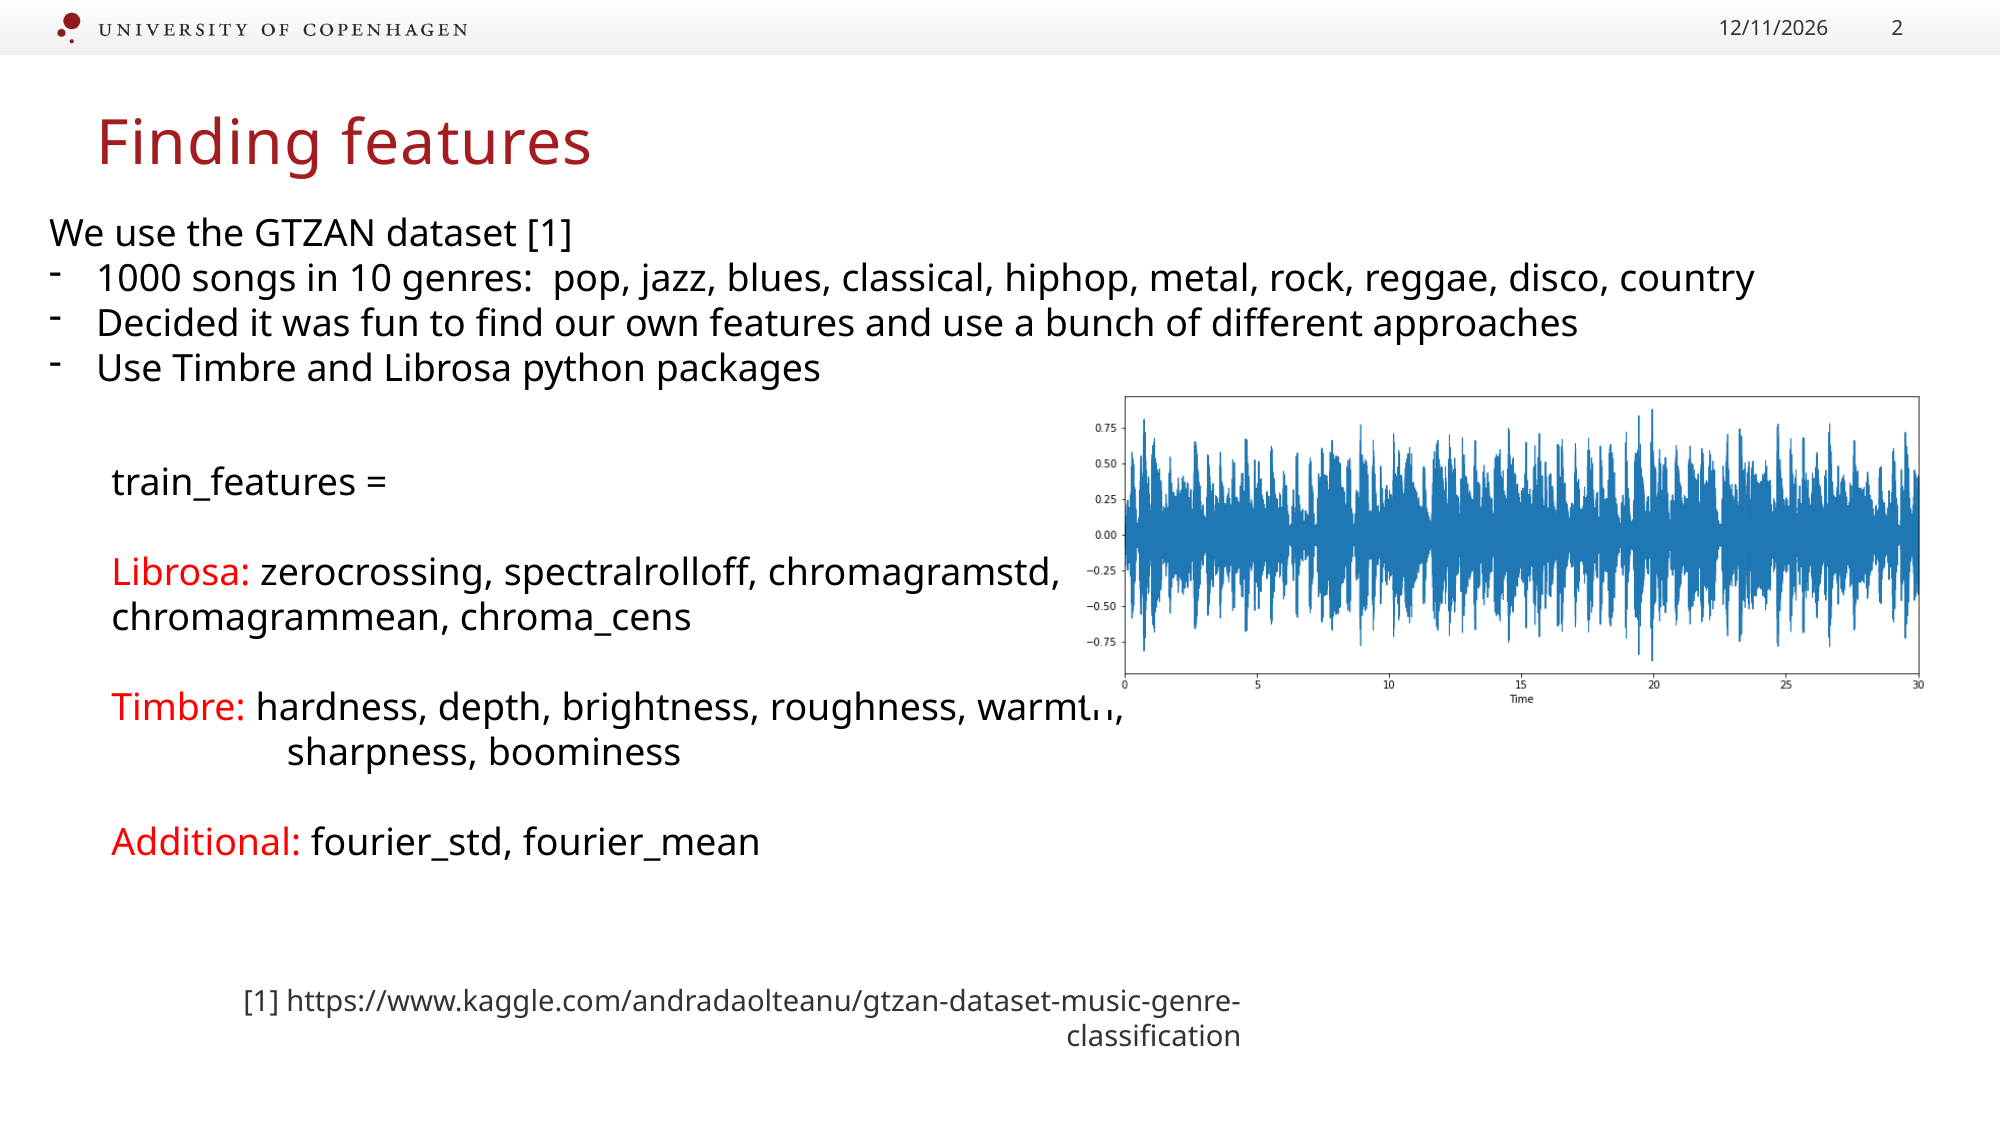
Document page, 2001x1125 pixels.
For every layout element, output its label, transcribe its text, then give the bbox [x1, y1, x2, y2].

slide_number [1694, 14, 1829, 43]
text_box We use the GTZAN dataset [1] 1000 songs in 10 genres: pop, jazz, blues, classical, hiphop, metal, rock, reggae, disco, country Decided it was fun to find our own features and use a bunch of different approaches Use Timbre and Librosa python packages [34, 201, 1772, 397]
picture [1085, 385, 1945, 710]
slide_number 2 [1840, 14, 1904, 43]
footer [1] https://www.kaggle.com/andradaolteanu/gtzan-dataset-music-genre-classification [96, 1023, 1242, 1053]
picture [92, 15, 475, 42]
text_box train_features = Librosa: zerocrossing, spectralrolloff, chromagramstd, chromagrammean, chroma_cens Timbre: hardness, depth, brightness, roughness, warmth, sharpness, boominess Additional: fourier_std, fourier_mean [96, 450, 1362, 870]
title Finding features [96, 101, 1904, 244]
